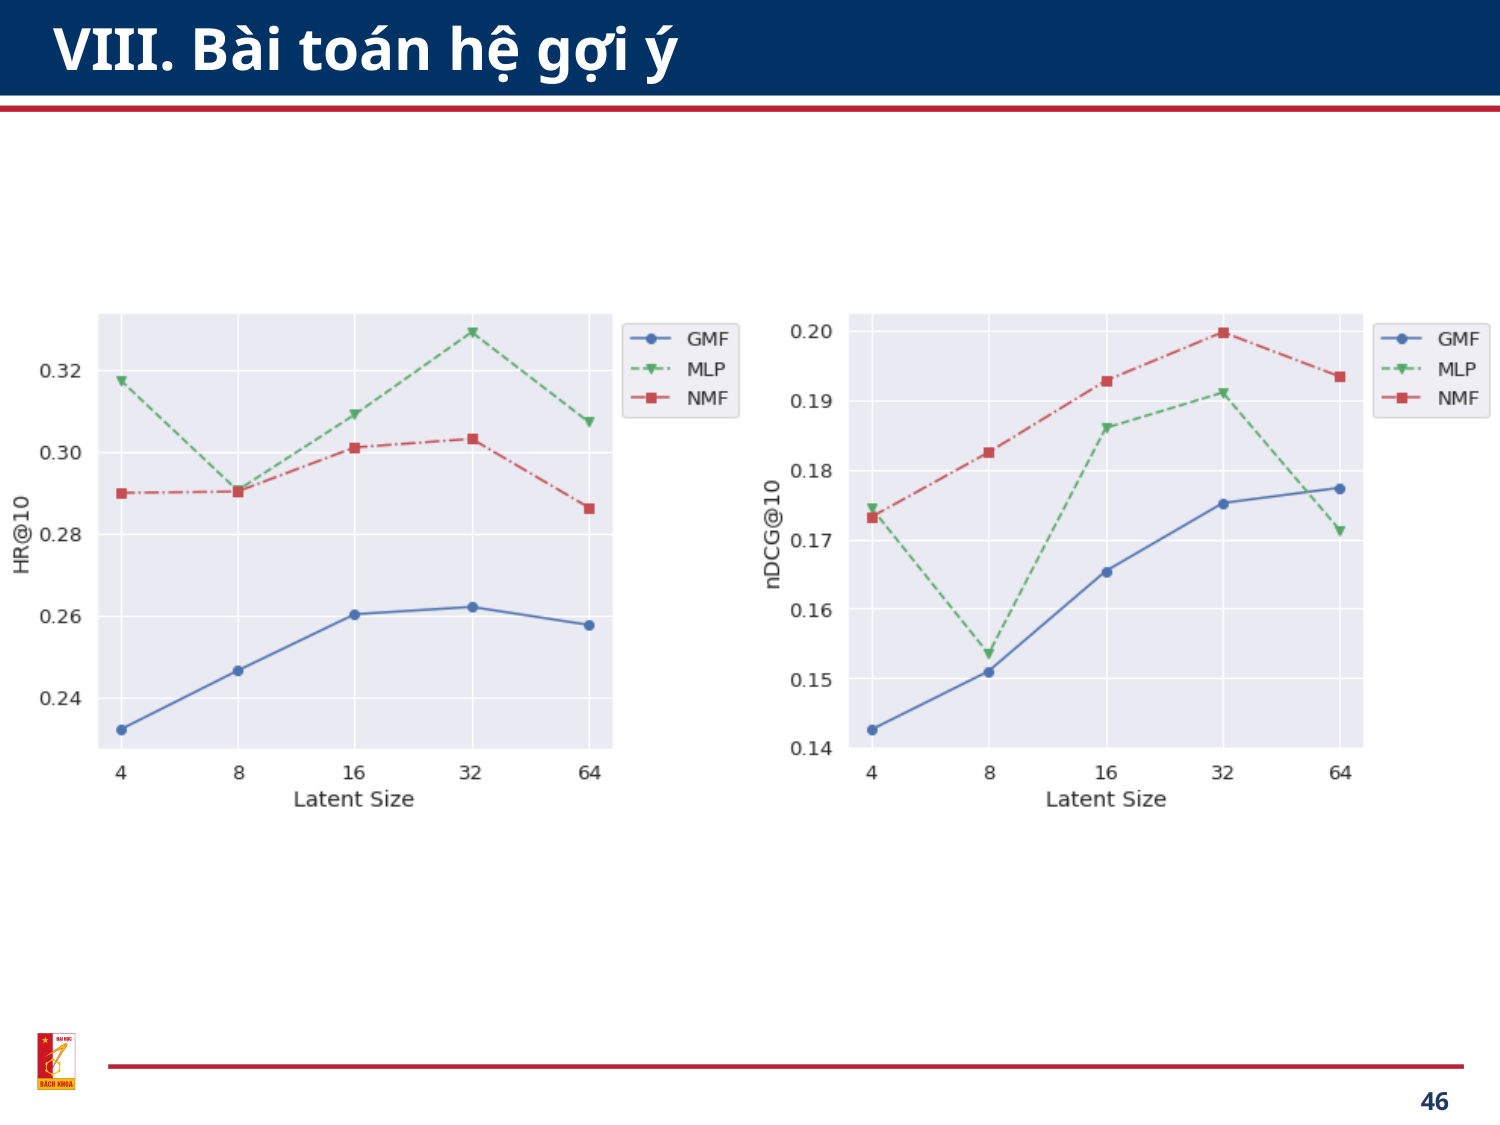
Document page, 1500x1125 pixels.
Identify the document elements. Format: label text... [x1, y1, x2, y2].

slide_number 46 [1126, 1078, 1464, 1125]
title VIII. Bài toán hệ gợi ý [38, 12, 1462, 87]
picture [0, 0, 1500, 1125]
